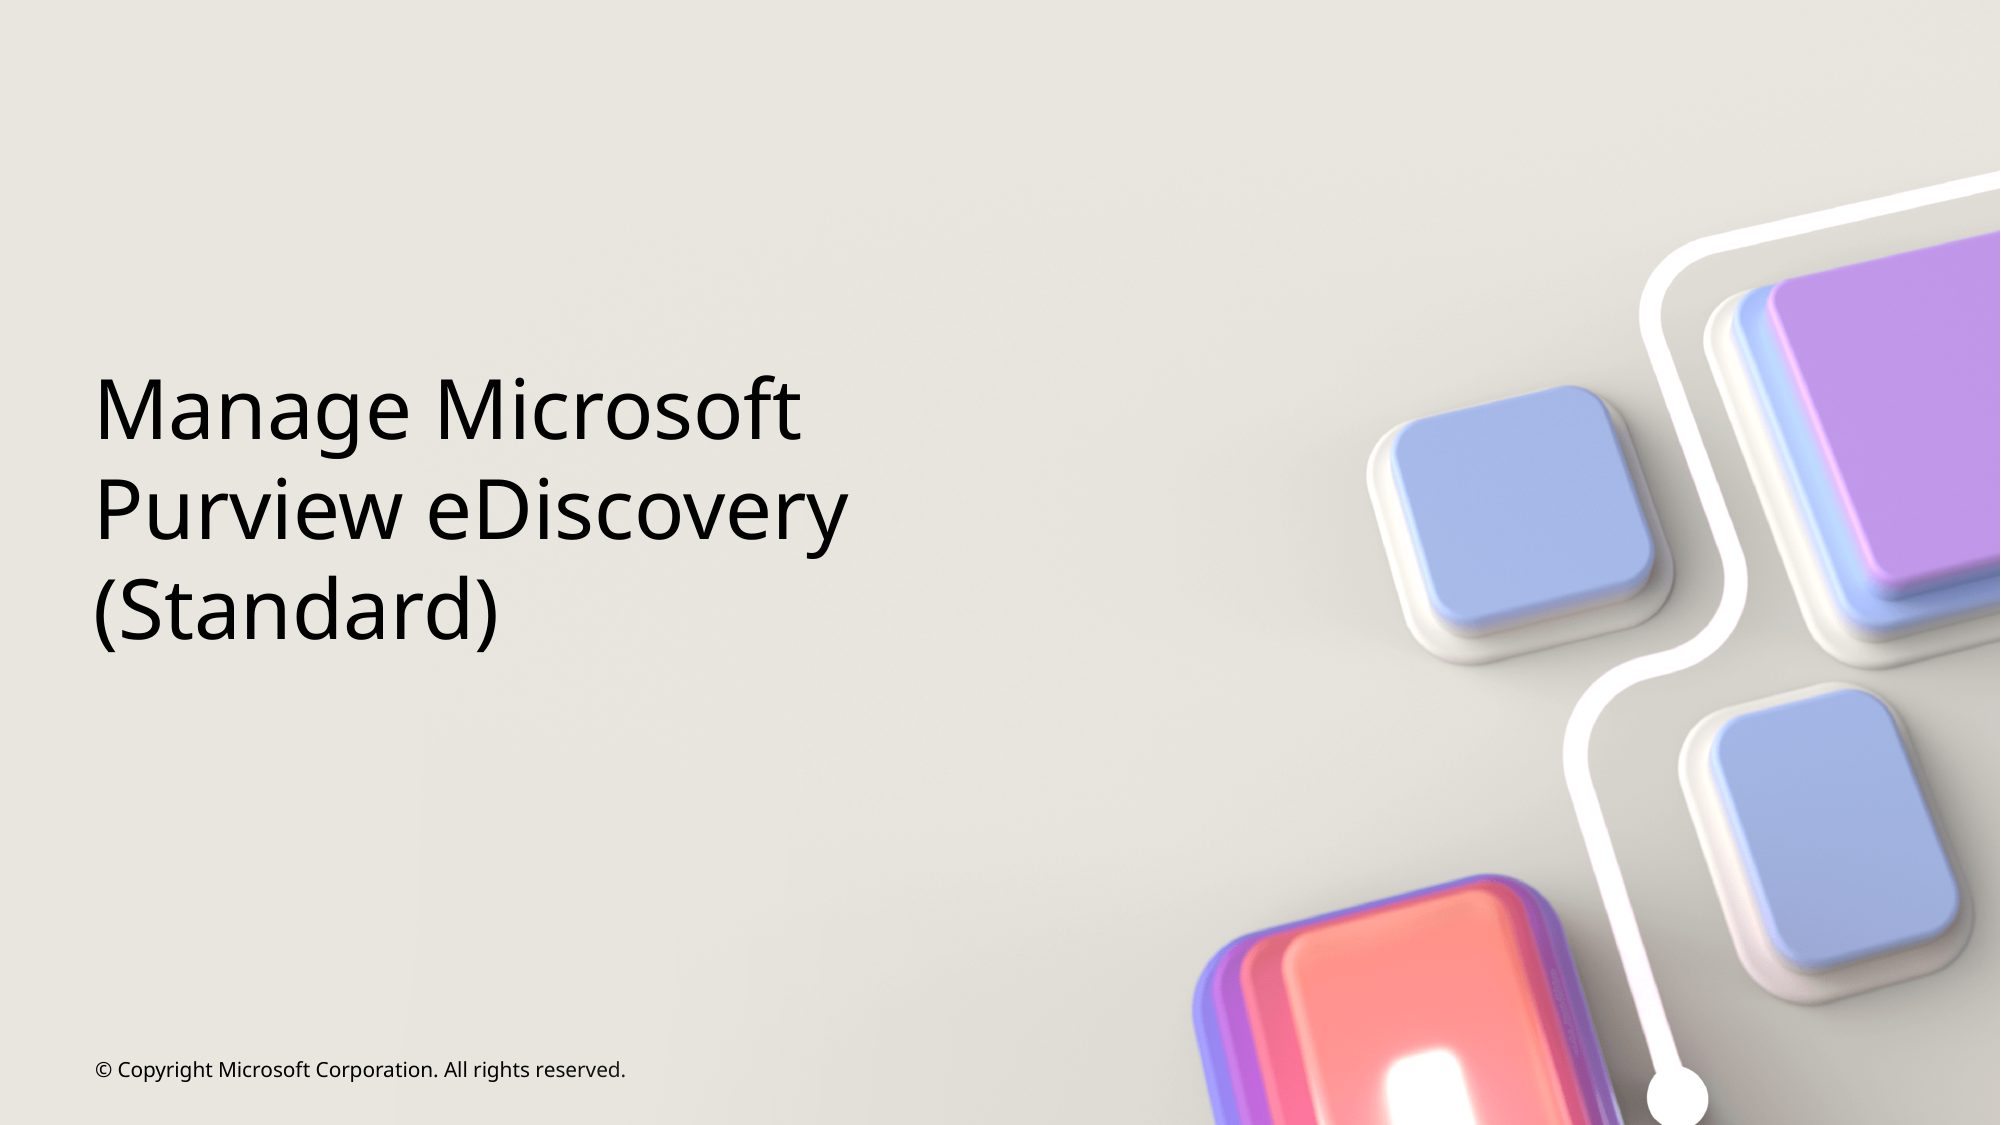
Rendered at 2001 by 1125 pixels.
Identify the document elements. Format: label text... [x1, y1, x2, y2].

title Manage Microsoft Purview eDiscovery (Standard) [93, 454, 1135, 657]
picture [396, 0, 2000, 1125]
